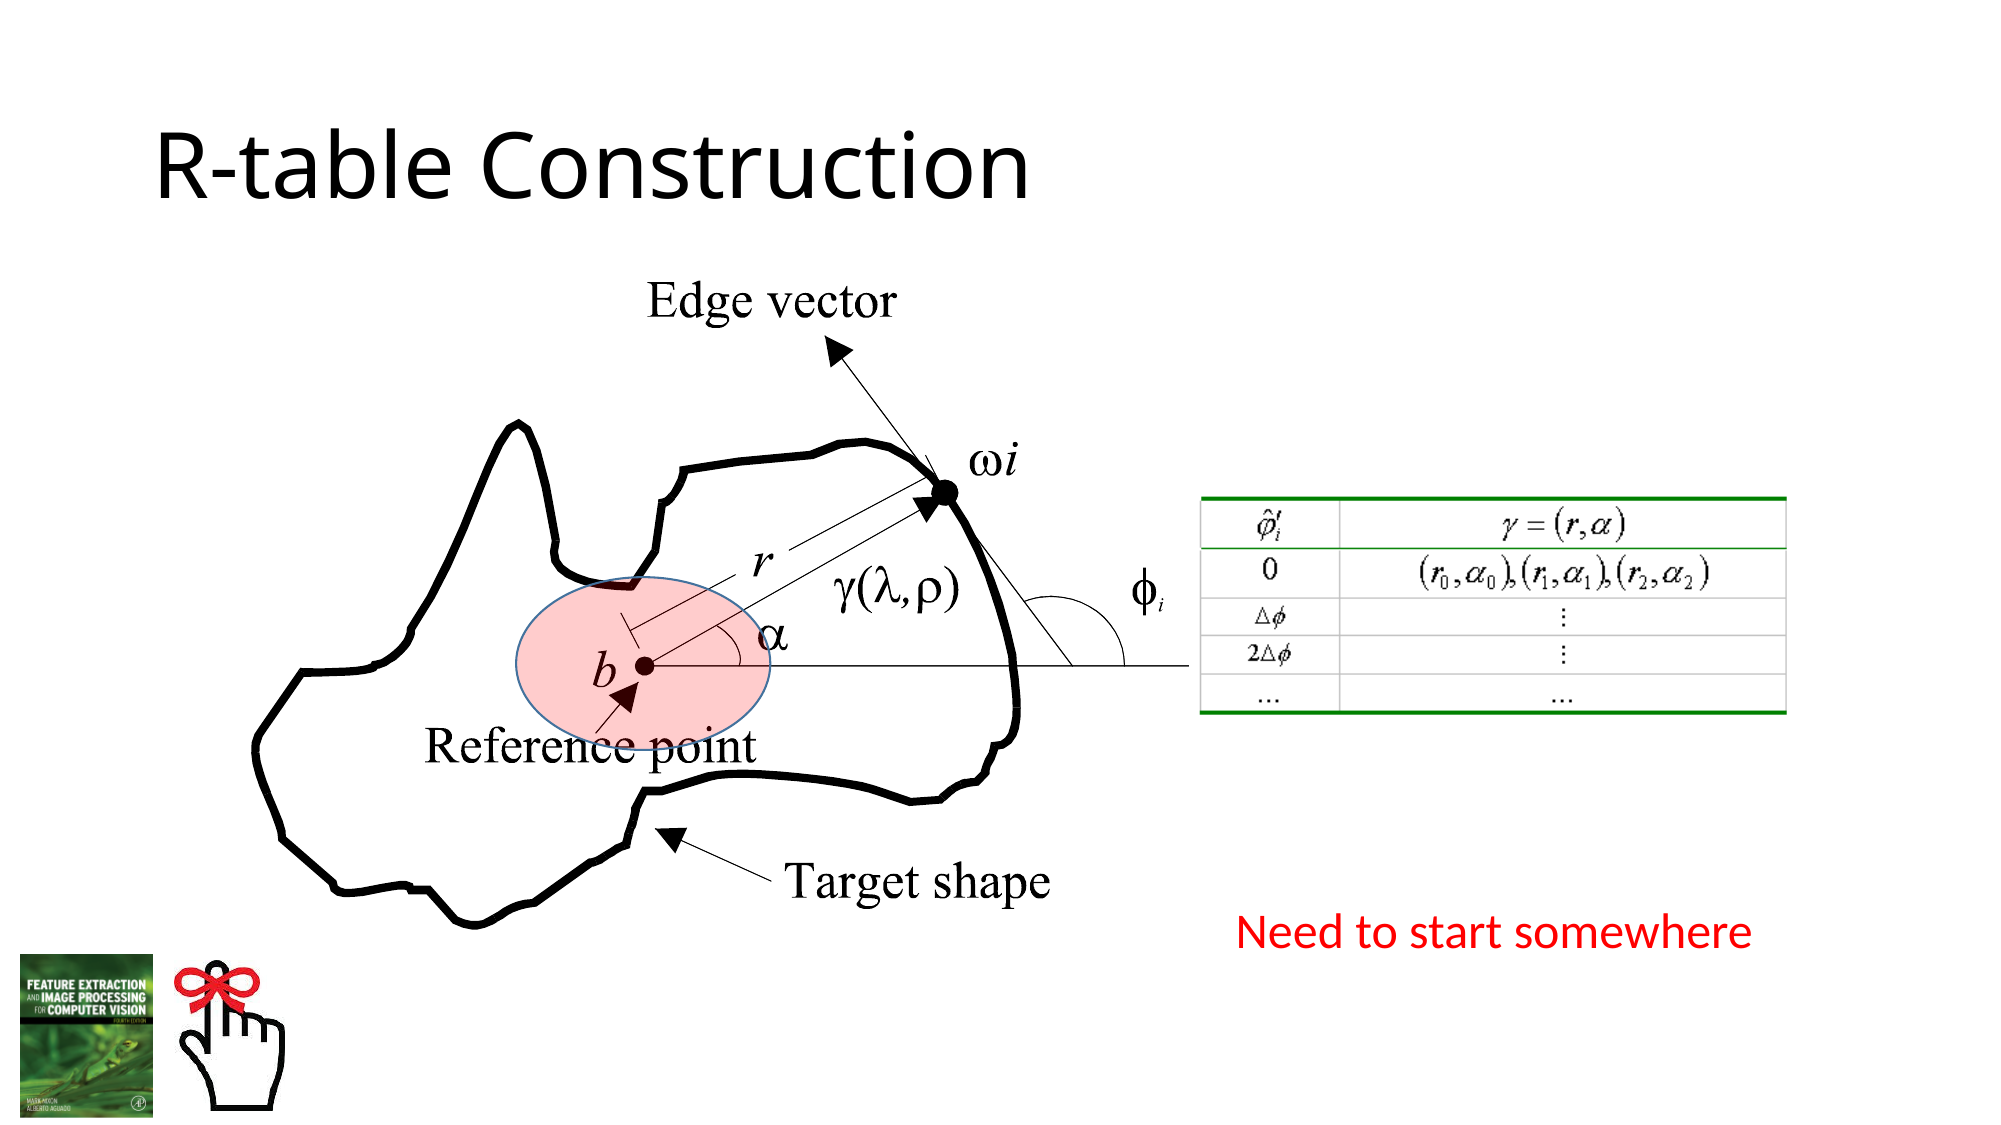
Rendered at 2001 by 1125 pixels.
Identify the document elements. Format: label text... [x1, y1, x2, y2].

text_box Need to start somewhere [1126, 891, 1863, 966]
title R-table Construction [137, 59, 1863, 278]
picture [174, 960, 285, 1111]
picture [249, 278, 1798, 932]
picture [20, 954, 153, 1118]
